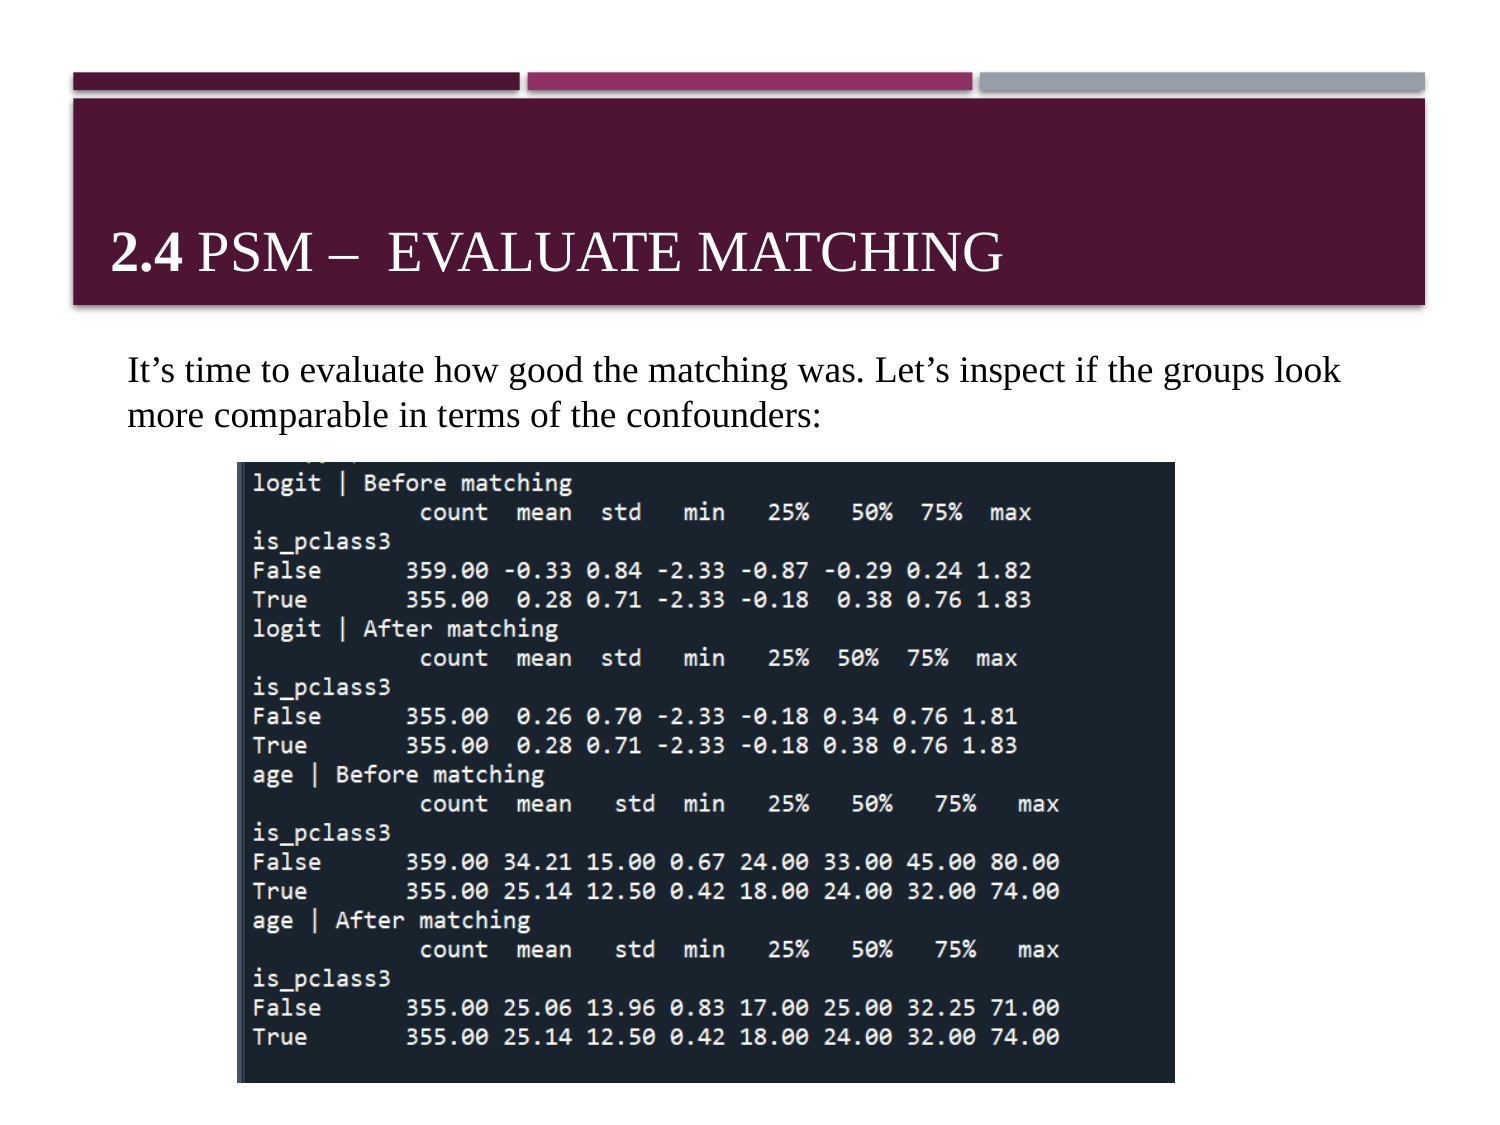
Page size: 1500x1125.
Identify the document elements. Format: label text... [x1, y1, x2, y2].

picture [236, 461, 1176, 1083]
title 2.4 PSM – Evaluate matching [95, 112, 1406, 291]
text_box It’s time to evaluate how good the matching was. Let’s inspect if the groups look more comparable in terms of the confounders: [112, 337, 1363, 488]
